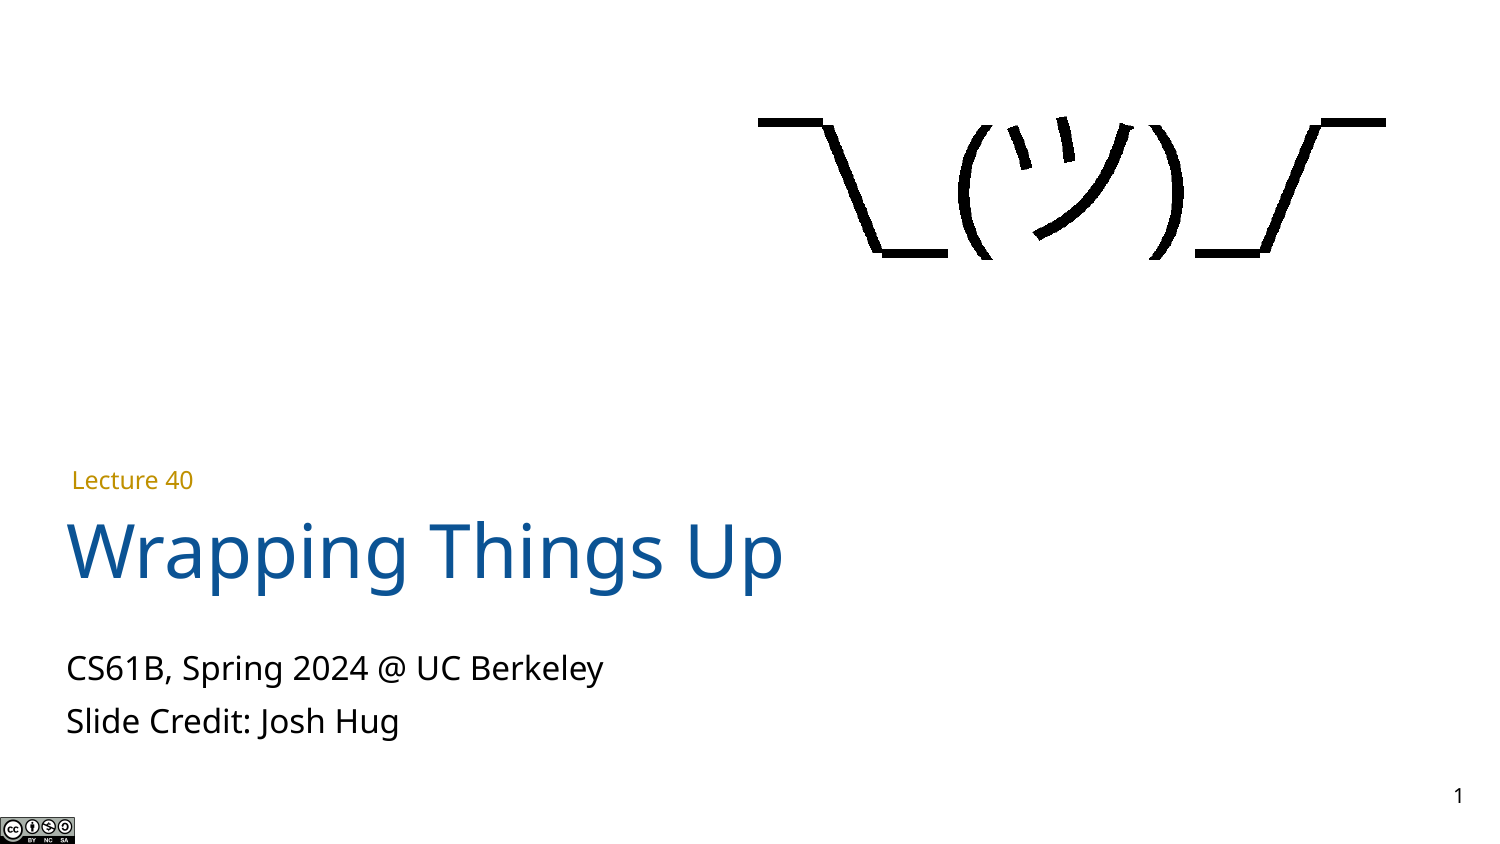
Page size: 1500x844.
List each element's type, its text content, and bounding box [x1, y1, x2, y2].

title Wrapping Things Up [51, 272, 1480, 609]
text_box CS61B, Spring 2024 @ UC Berkeley Slide Credit: Josh Hug [51, 632, 1449, 741]
slide_number ‹#› [1389, 764, 1480, 830]
picture [725, 62, 1428, 324]
picture [0, 817, 75, 844]
text_box Lecture 40 [56, 449, 510, 496]
